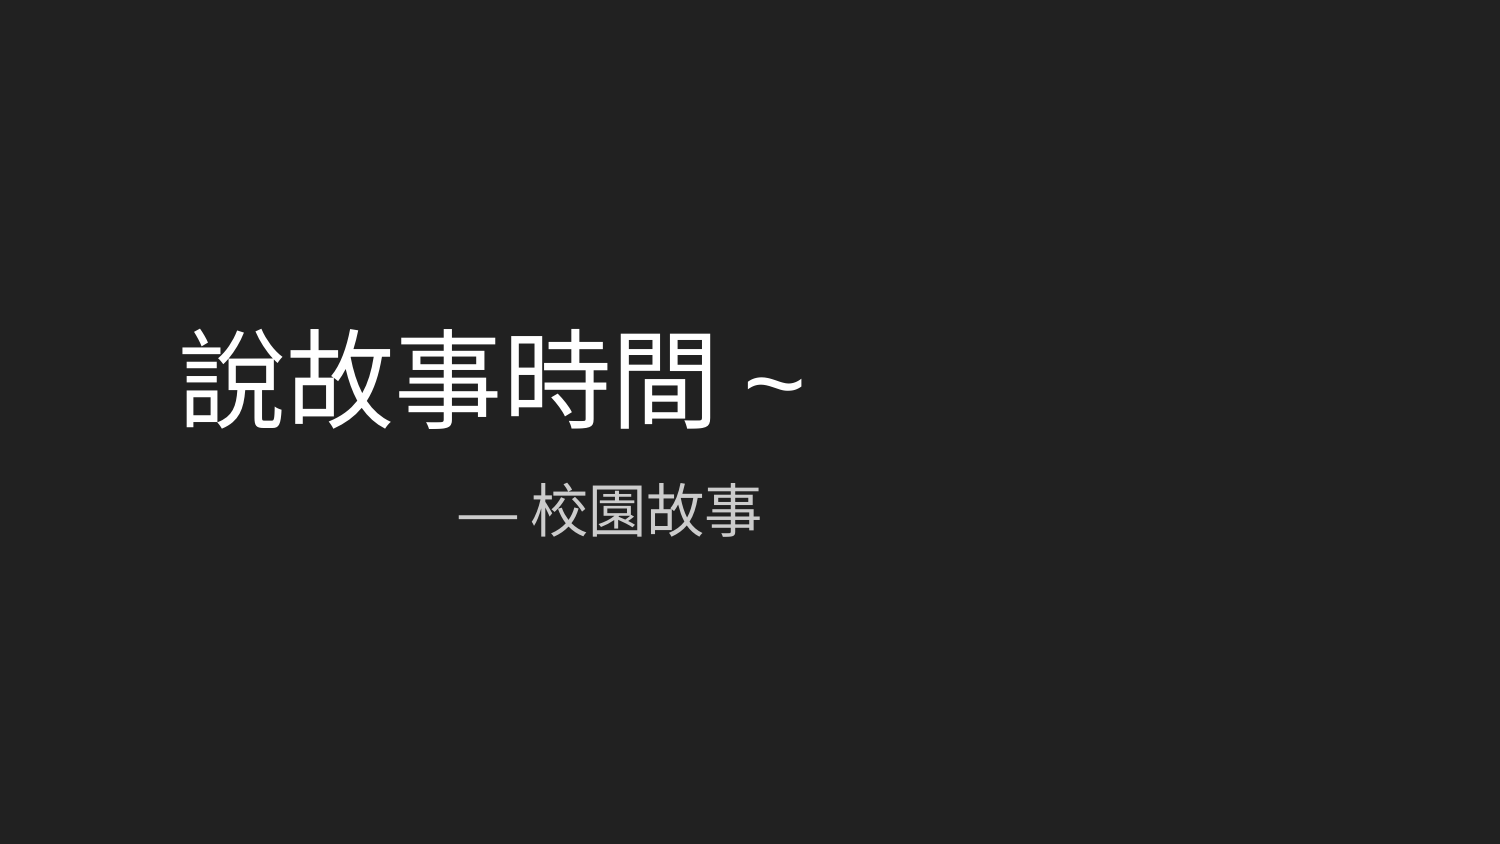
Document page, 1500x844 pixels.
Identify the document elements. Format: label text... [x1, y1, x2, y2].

subtitle —校園故事 [51, 464, 798, 595]
title 說故事時間~ [51, 122, 935, 459]
